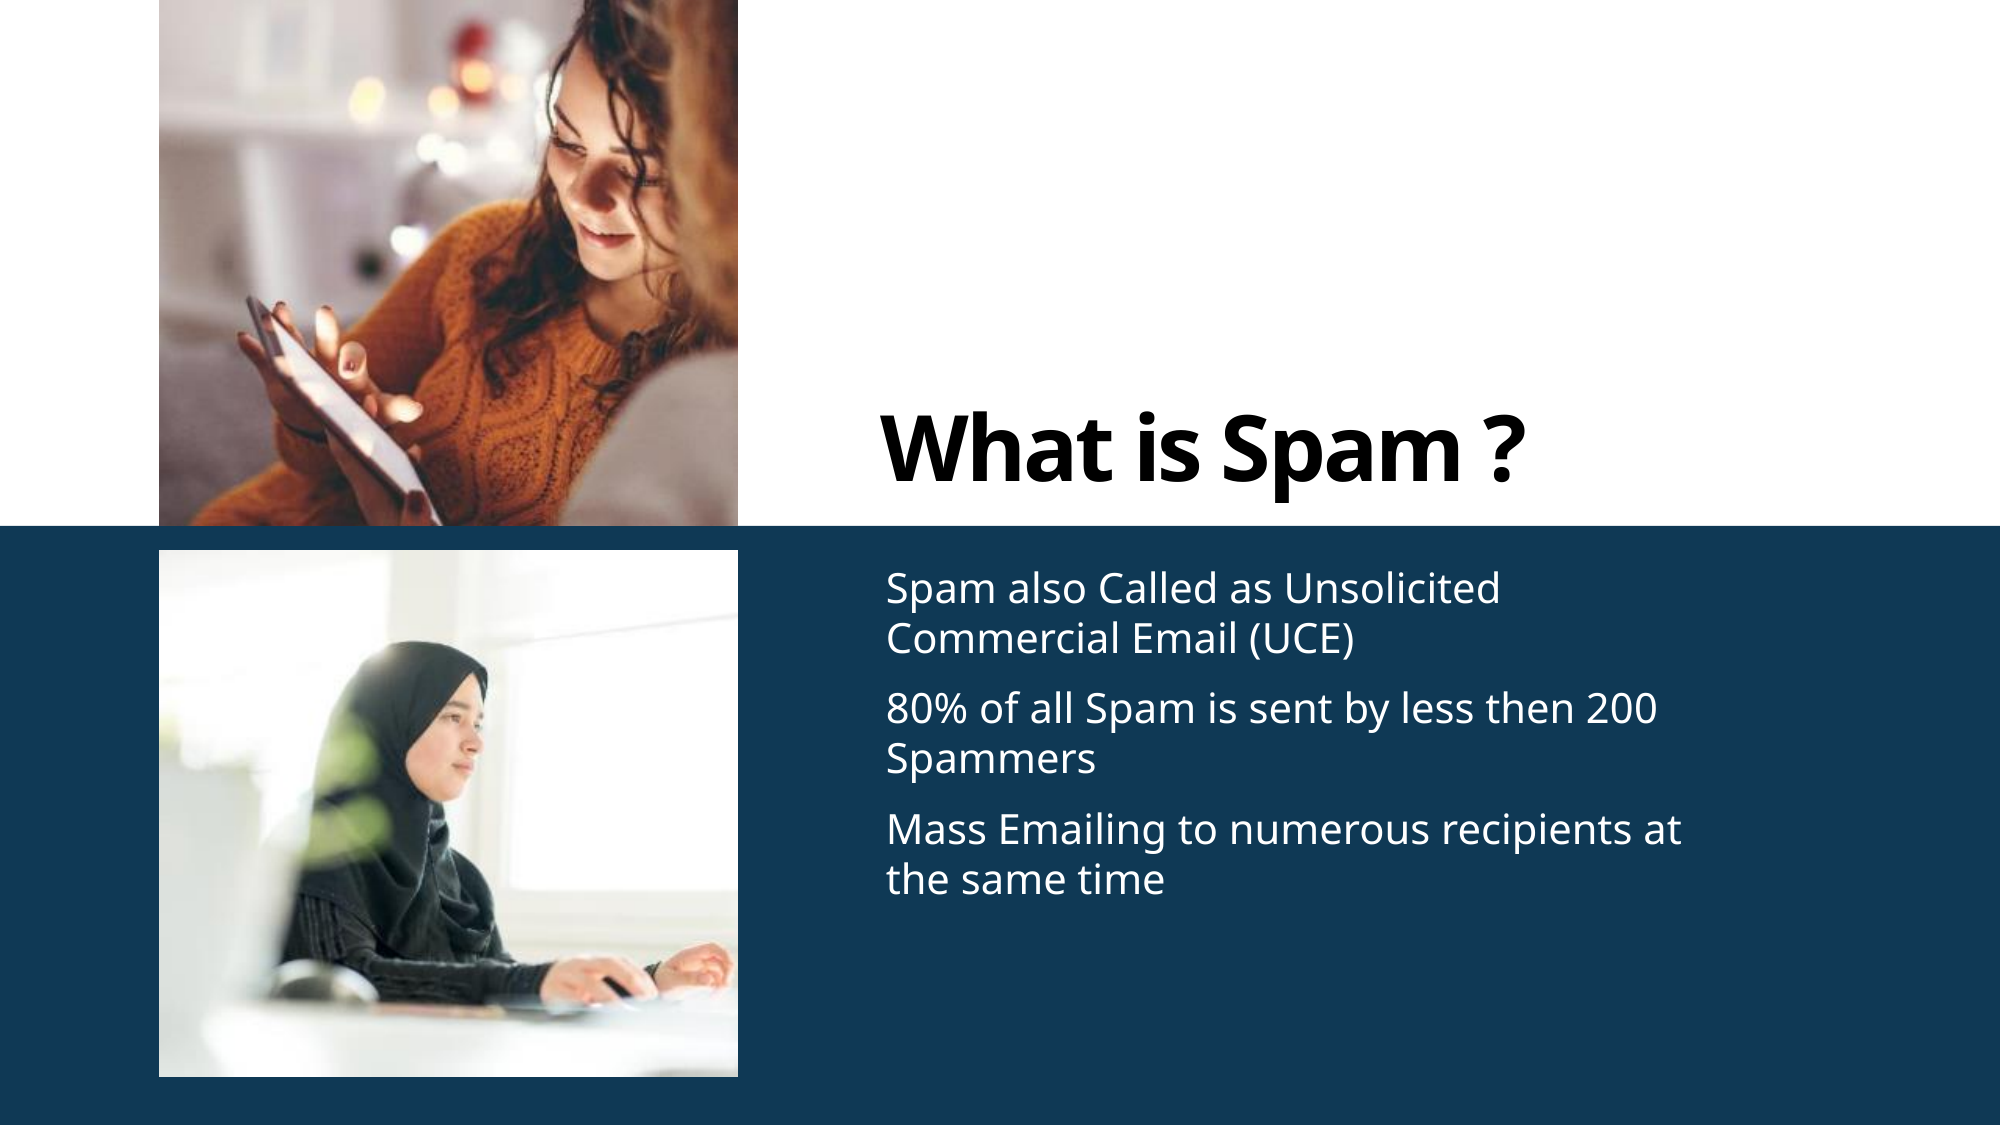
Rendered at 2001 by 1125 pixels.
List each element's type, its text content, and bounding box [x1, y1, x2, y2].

picture [159, 550, 738, 1077]
title What is Spam ? [865, 291, 1922, 509]
list Spam also Called as Unsolicited Commercial Email (UCE) 80% of all Spam is sent by less then 200 Spammers Mass Emailing to numerous recipients at the same time [0, 525, 2000, 1125]
picture [159, 0, 738, 526]
